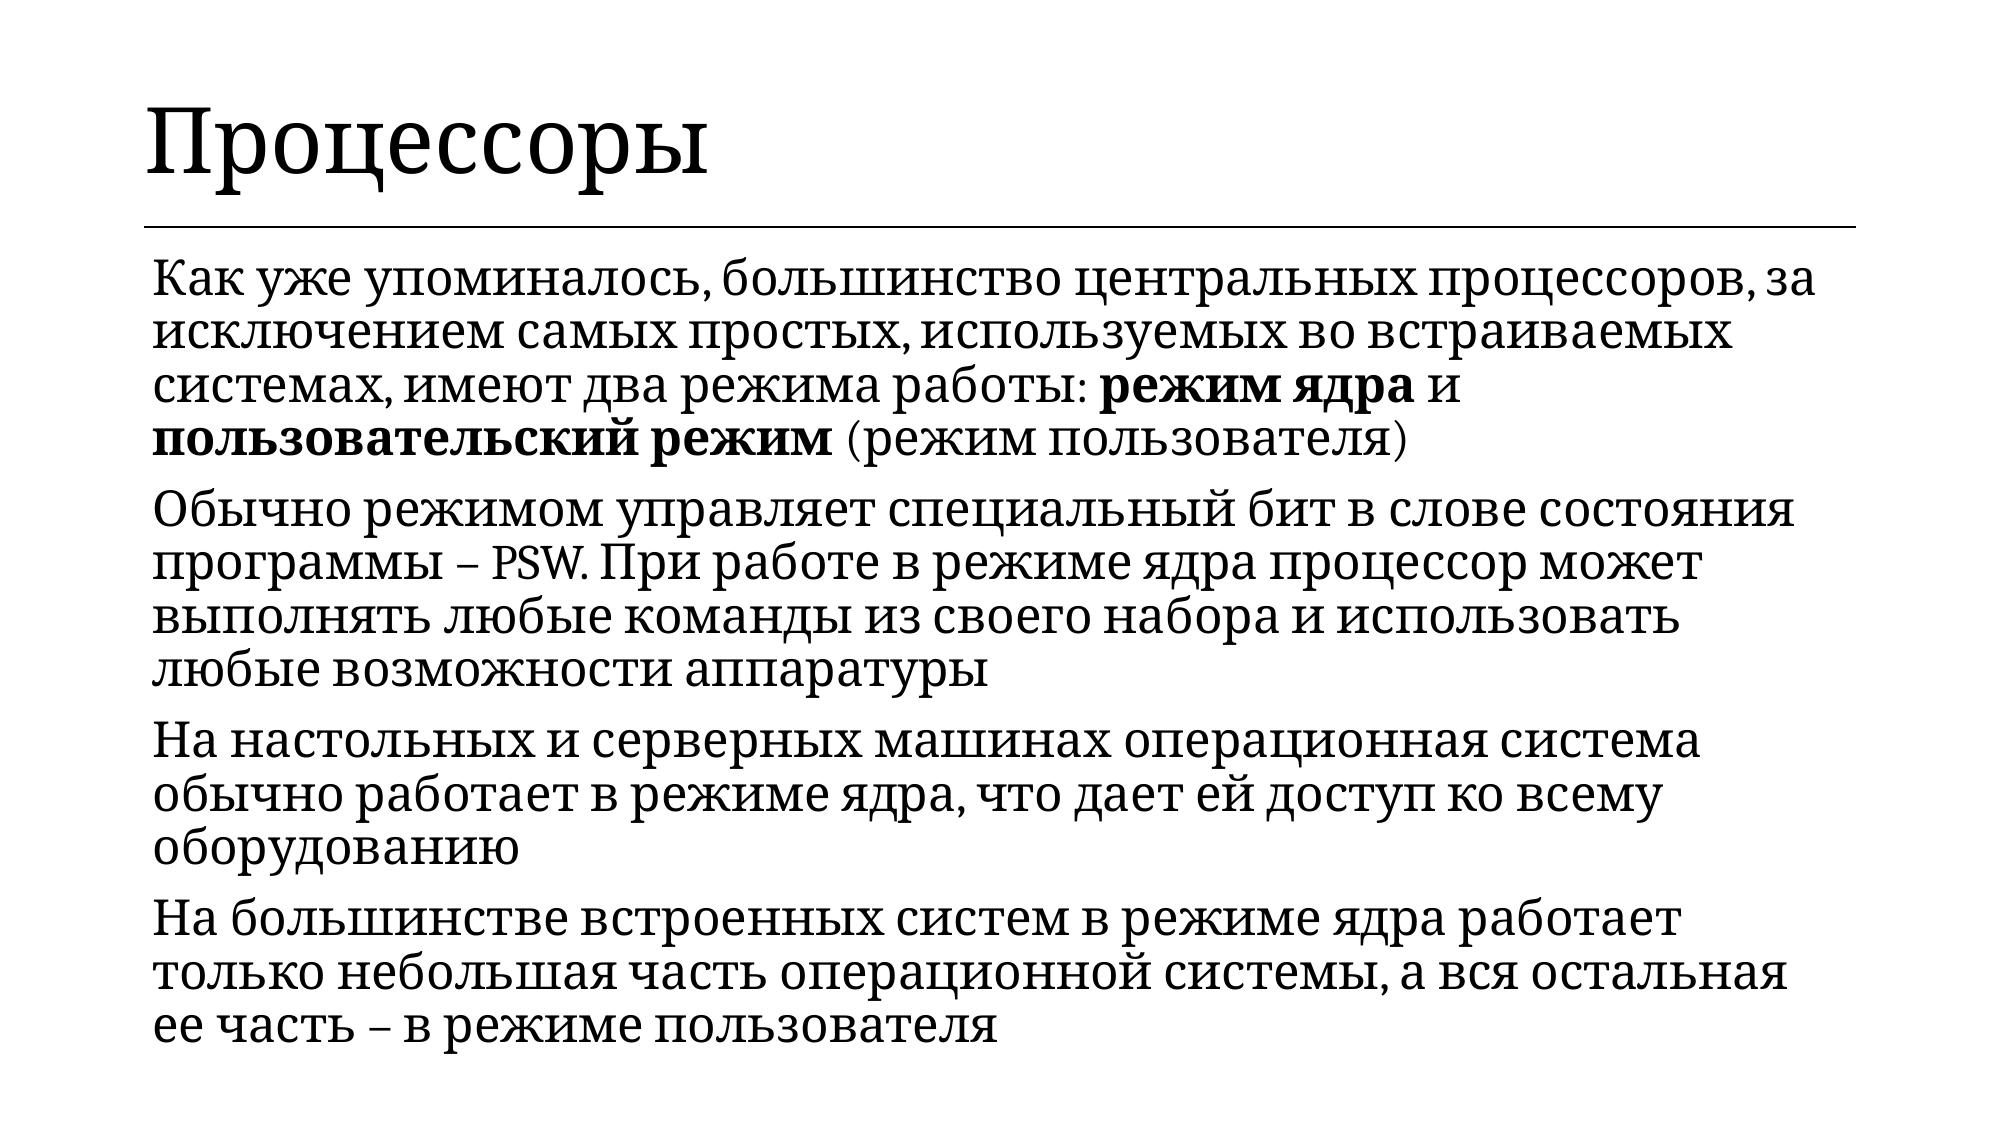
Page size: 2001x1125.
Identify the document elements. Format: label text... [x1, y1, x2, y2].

list Как уже упоминалось, большинство центральных процессоров, за исключением самых простых, используемых во встраиваемых системах, имеют два режима работы: режим ядра и пользовательский режим (режим пользователя) Обычно режимом управляет специальный бит в слове состояния программы – PSW. При работе в режиме ядра процессор может выполнять любые команды из своего набора и использовать любые возможности аппаратуры На настольных и серверных машинах операционная система обычно работает в режиме ядра, что дает ей доступ ко всему оборудованию На большинстве встроенных систем в режиме ядра работает только небольшая часть операционной системы, а вся остальная ее часть – в режиме пользователя [137, 245, 1856, 1066]
table_header Процессоры [144, 60, 1856, 226]
